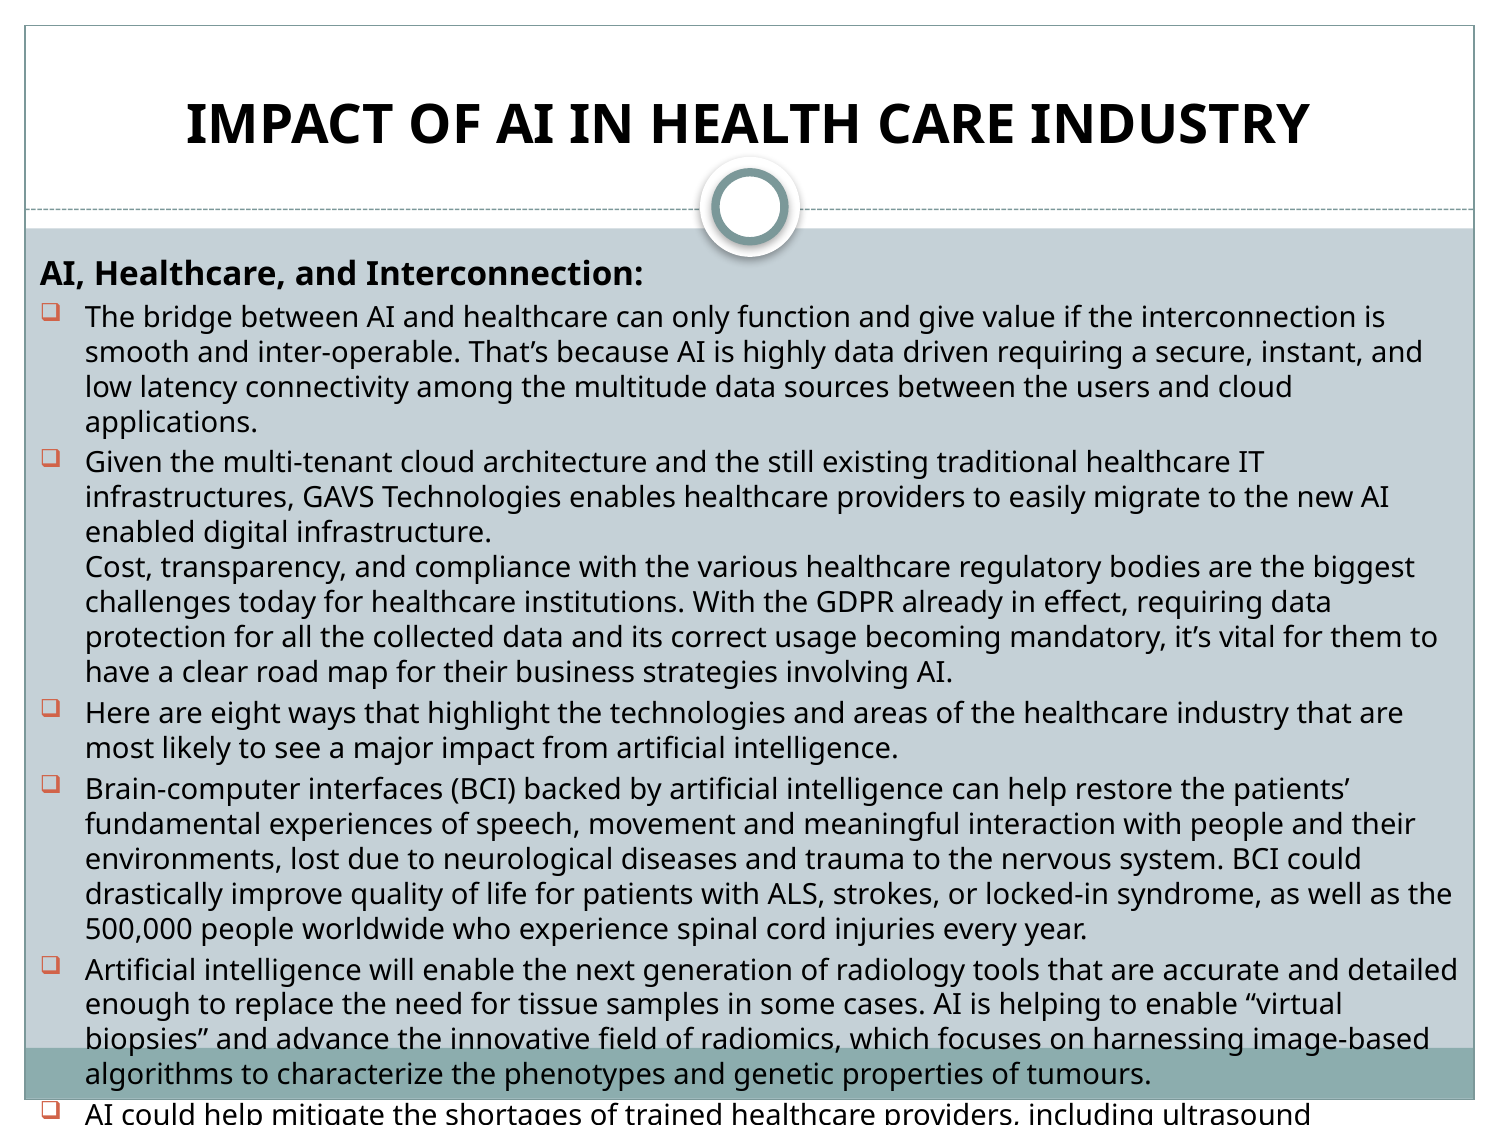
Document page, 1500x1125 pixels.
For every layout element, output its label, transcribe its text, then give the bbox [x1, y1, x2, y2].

list AI, Healthcare, and Interconnection: The bridge between AI and healthcare can only function and give value if the interconnection is smooth and inter-operable. That’s because AI is highly data driven requiring a secure, instant, and low latency connectivity among the multitude data sources between the users and cloud applications. Given the multi-tenant cloud architecture and the still existing traditional healthcare IT infrastructures, GAVS Technologies enables healthcare providers to easily migrate to the new AI enabled digital infrastructure. Cost, transparency, and compliance with the various healthcare regulatory bodies are the biggest challenges today for healthcare institutions. With the GDPR already in effect, requiring data protection for all the collected data and its correct usage becoming mandatory, it’s vital for them to have a clear road map for their business strategies involving AI. Here are eight ways that highlight the technologies and areas of the healthcare industry that are most likely to see a major impact from artificial intelligence. Brain-computer interfaces (BCI) backed by artificial intelligence can help restore the patients’ fundamental experiences of speech, movement and meaningful interaction with people and their environments, lost due to neurological diseases and trauma to the nervous system. BCI could drastically improve quality of life for patients with ALS, strokes, or locked-in syndrome, as well as the 500,000 people worldwide who experience spinal cord injuries every year. Artificial intelligence will enable the next generation of radiology tools that are accurate and detailed enough to replace the need for tissue samples in some cases. AI is helping to enable “virtual biopsies” and advance the innovative field of radiomics, which focuses on harnessing image-based algorithms to characterize the phenotypes and genetic properties of tumours. AI could help mitigate the shortages of trained healthcare providers, including ultrasound technicians and radiologists which can significantly limit access to life-saving care in developing nations around the world. This severe deficit of qualified clinical staff can be overcome by AI taking over some of the diagnostic duties typically allocated to humans. [24, 224, 1475, 1100]
title IMPACT OF AI IN HEALTH CARE INDUSTRY [49, 37, 1450, 162]
